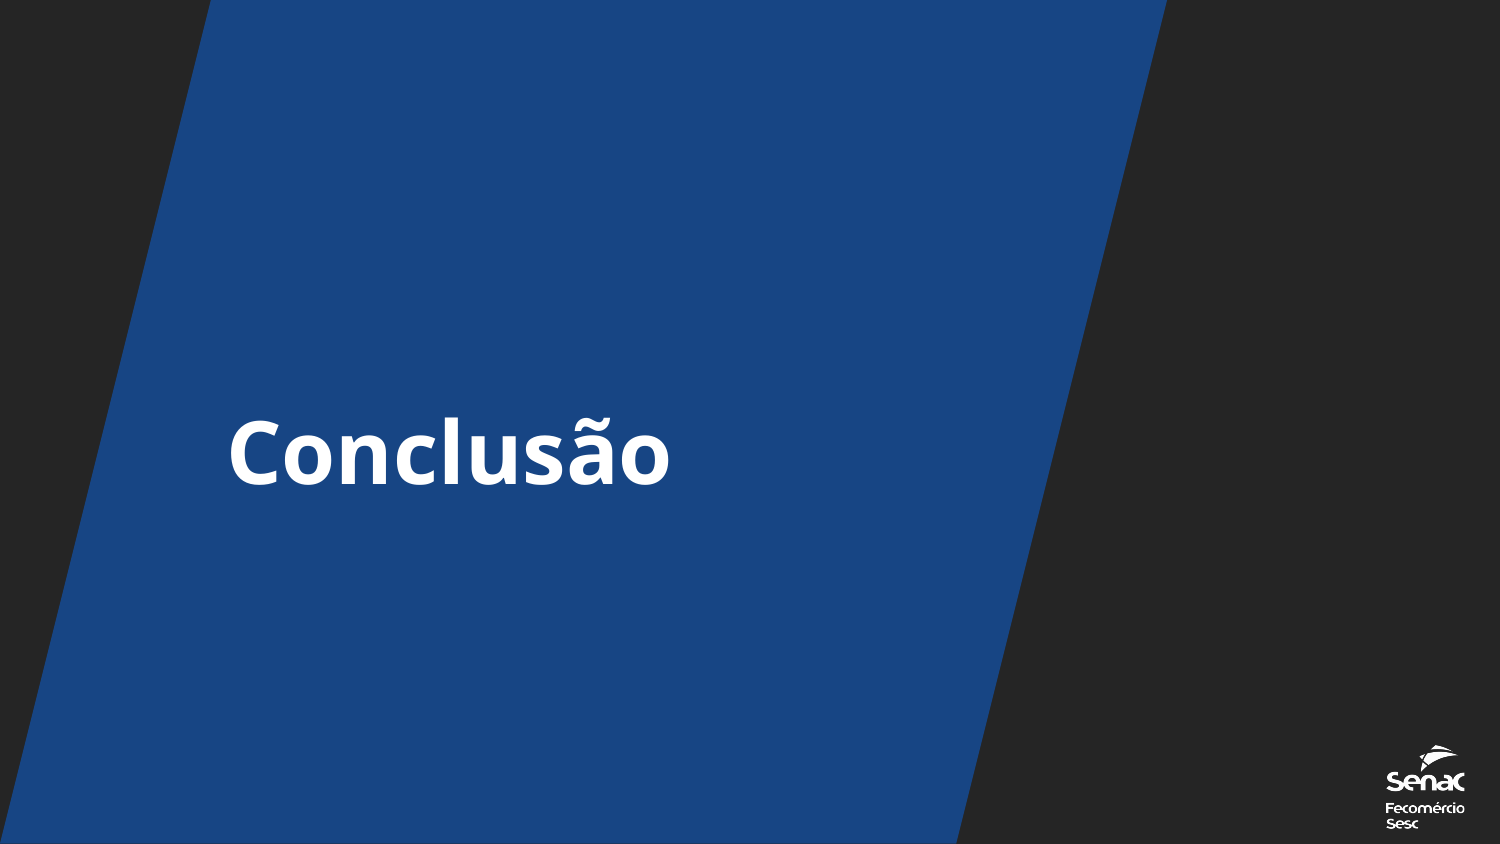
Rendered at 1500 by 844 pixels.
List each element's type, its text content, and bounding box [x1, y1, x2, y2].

title Conclusão [210, 75, 988, 517]
picture [1386, 745, 1465, 829]
